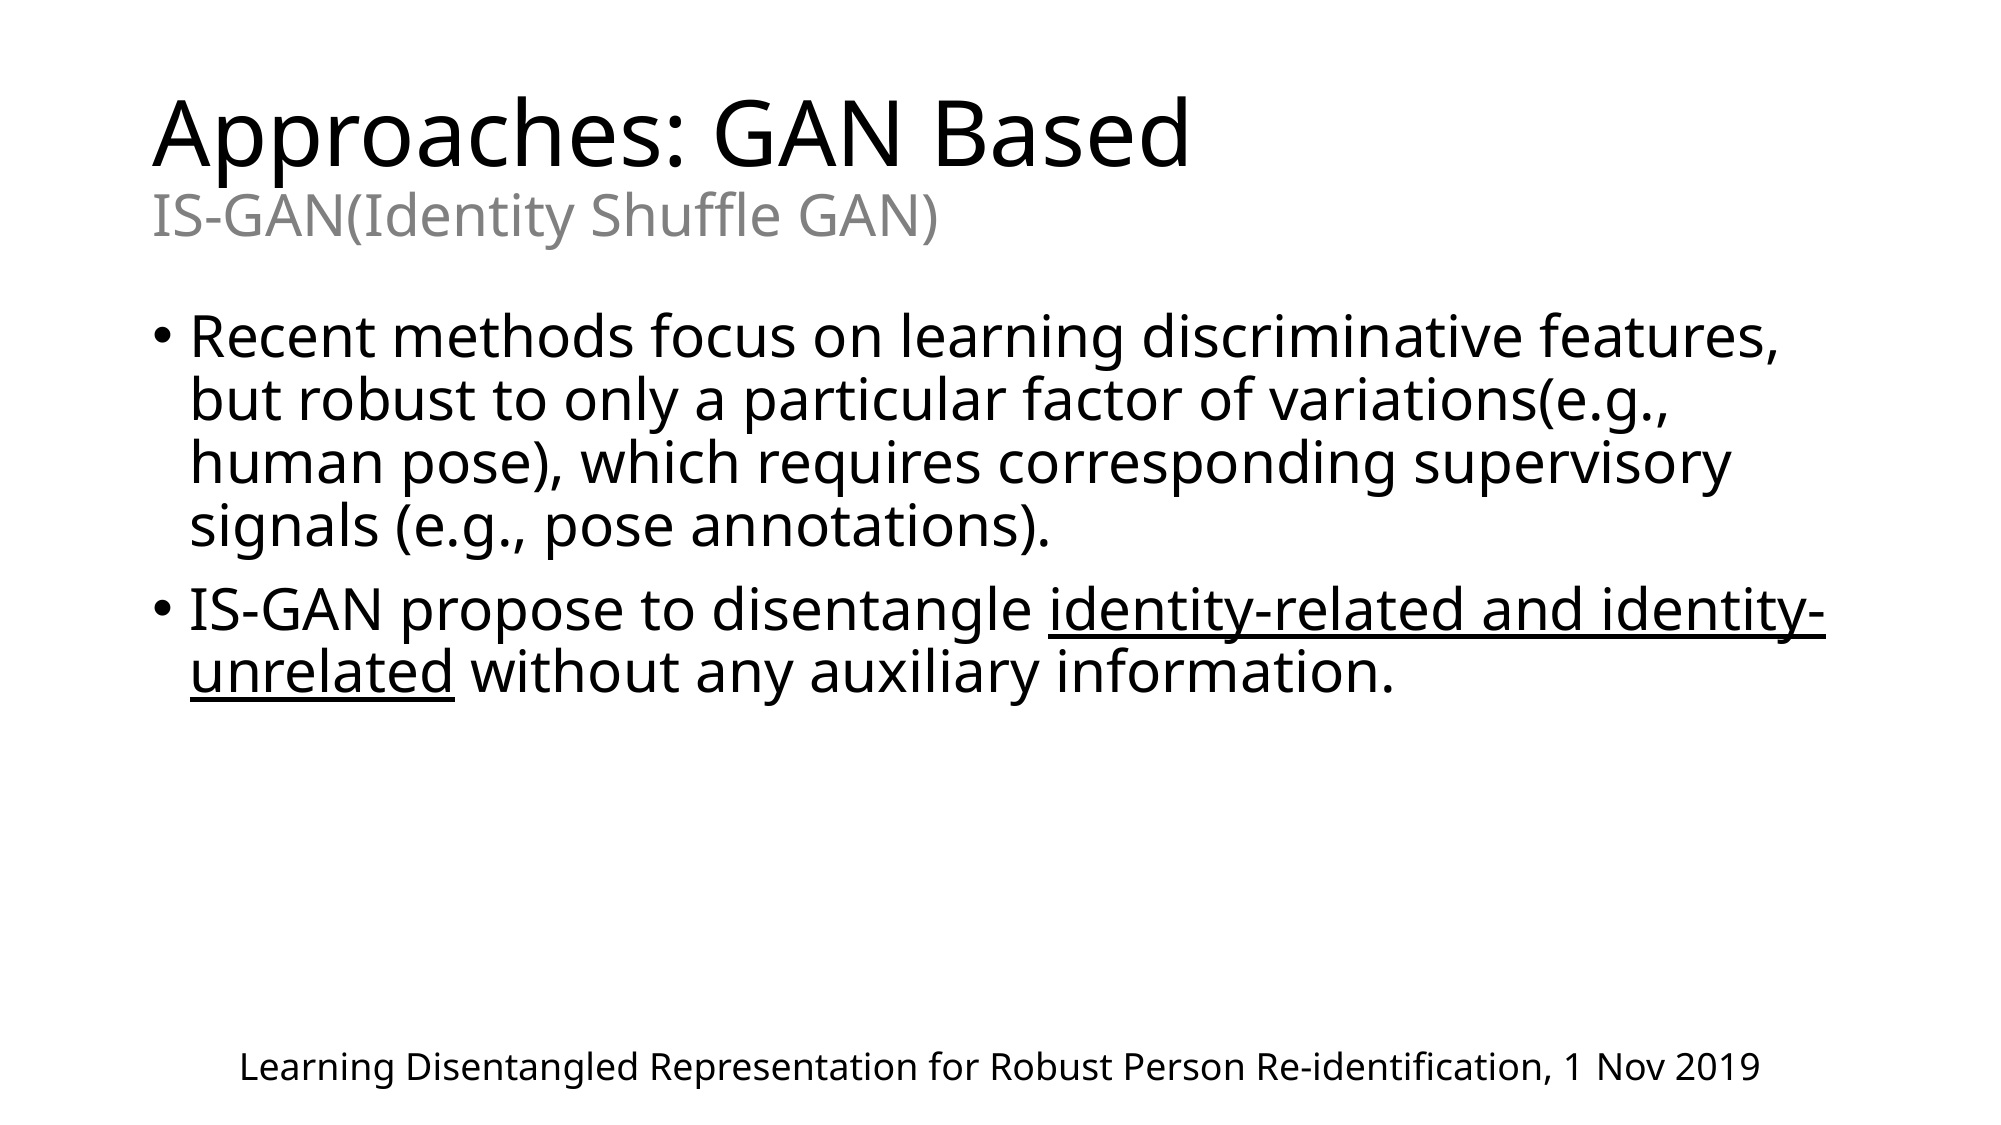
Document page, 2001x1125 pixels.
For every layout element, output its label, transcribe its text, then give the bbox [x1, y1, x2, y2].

title Approaches: GAN Based IS-GAN(Identity Shuffle GAN) [137, 59, 1863, 278]
list Recent methods focus on learning discriminative features, but robust to only a particular factor of variations(e.g., human pose), which requires corresponding supervisory signals (e.g., pose annotations). IS-GAN propose to disentangle identity-related and identity-unrelated without any auxiliary information. [137, 299, 1863, 1014]
text_box Learning Disentangled Representation for Robust Person Re-identification, 1 Nov 2019 [0, 1035, 2000, 1096]
